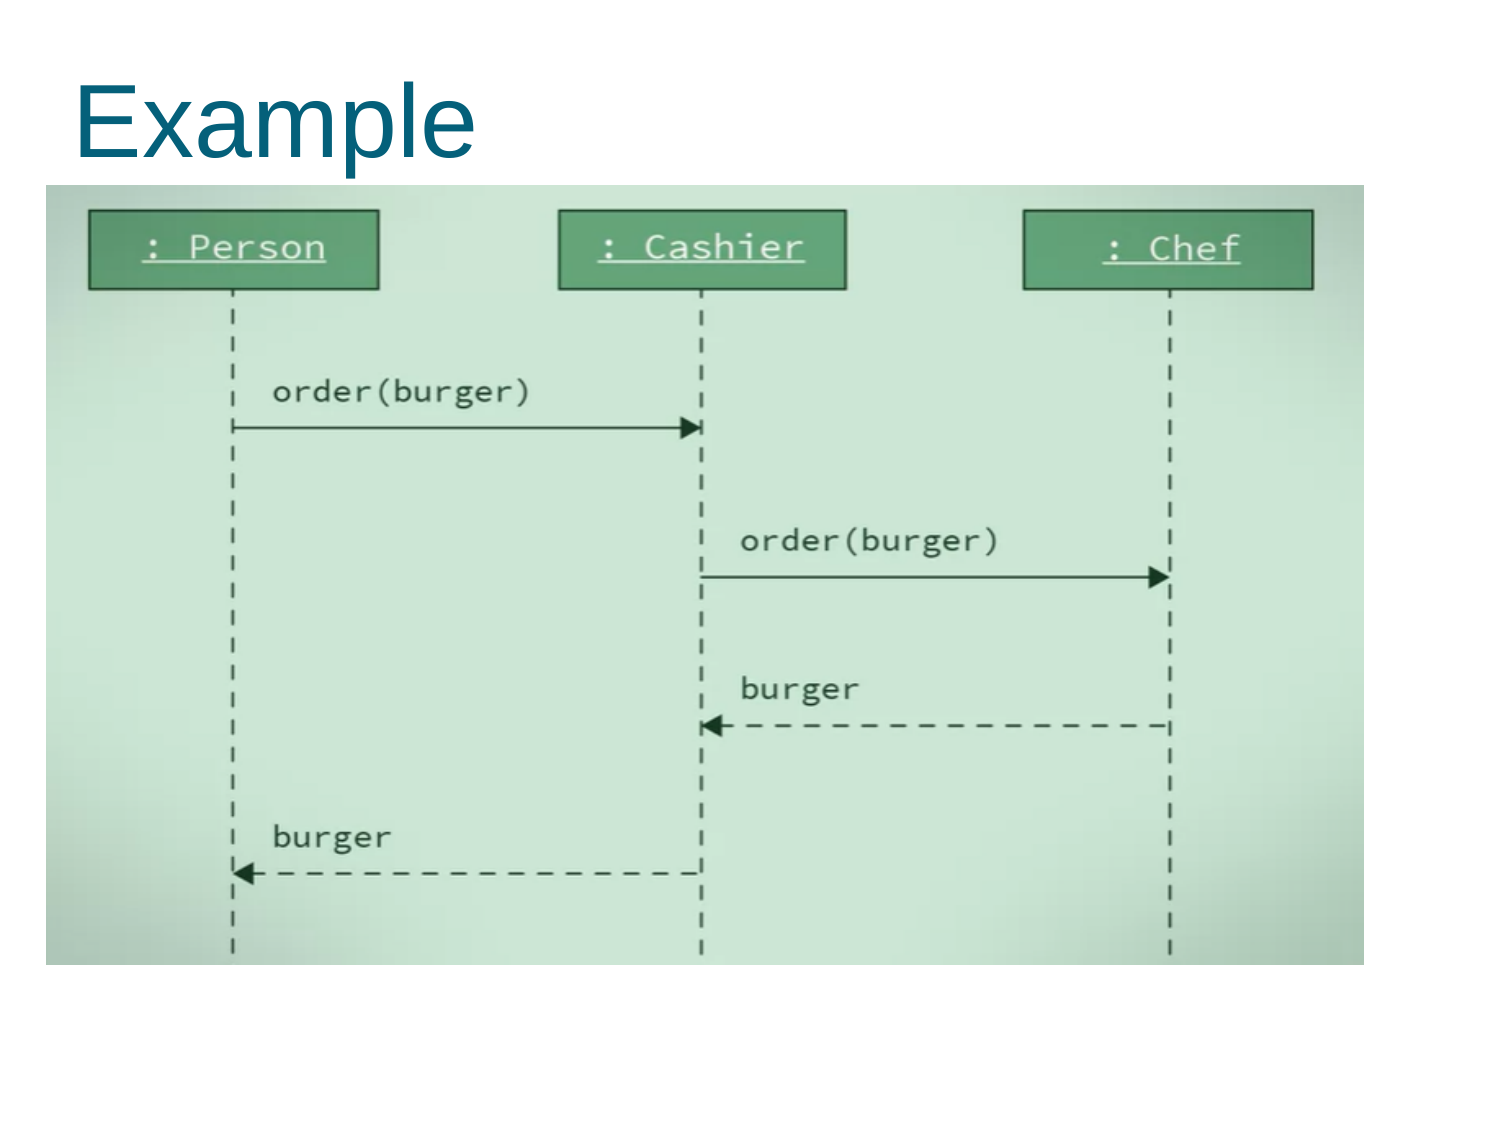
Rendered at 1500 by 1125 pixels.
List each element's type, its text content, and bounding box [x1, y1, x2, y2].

title Example [72, 53, 1065, 183]
picture [45, 185, 1364, 966]
